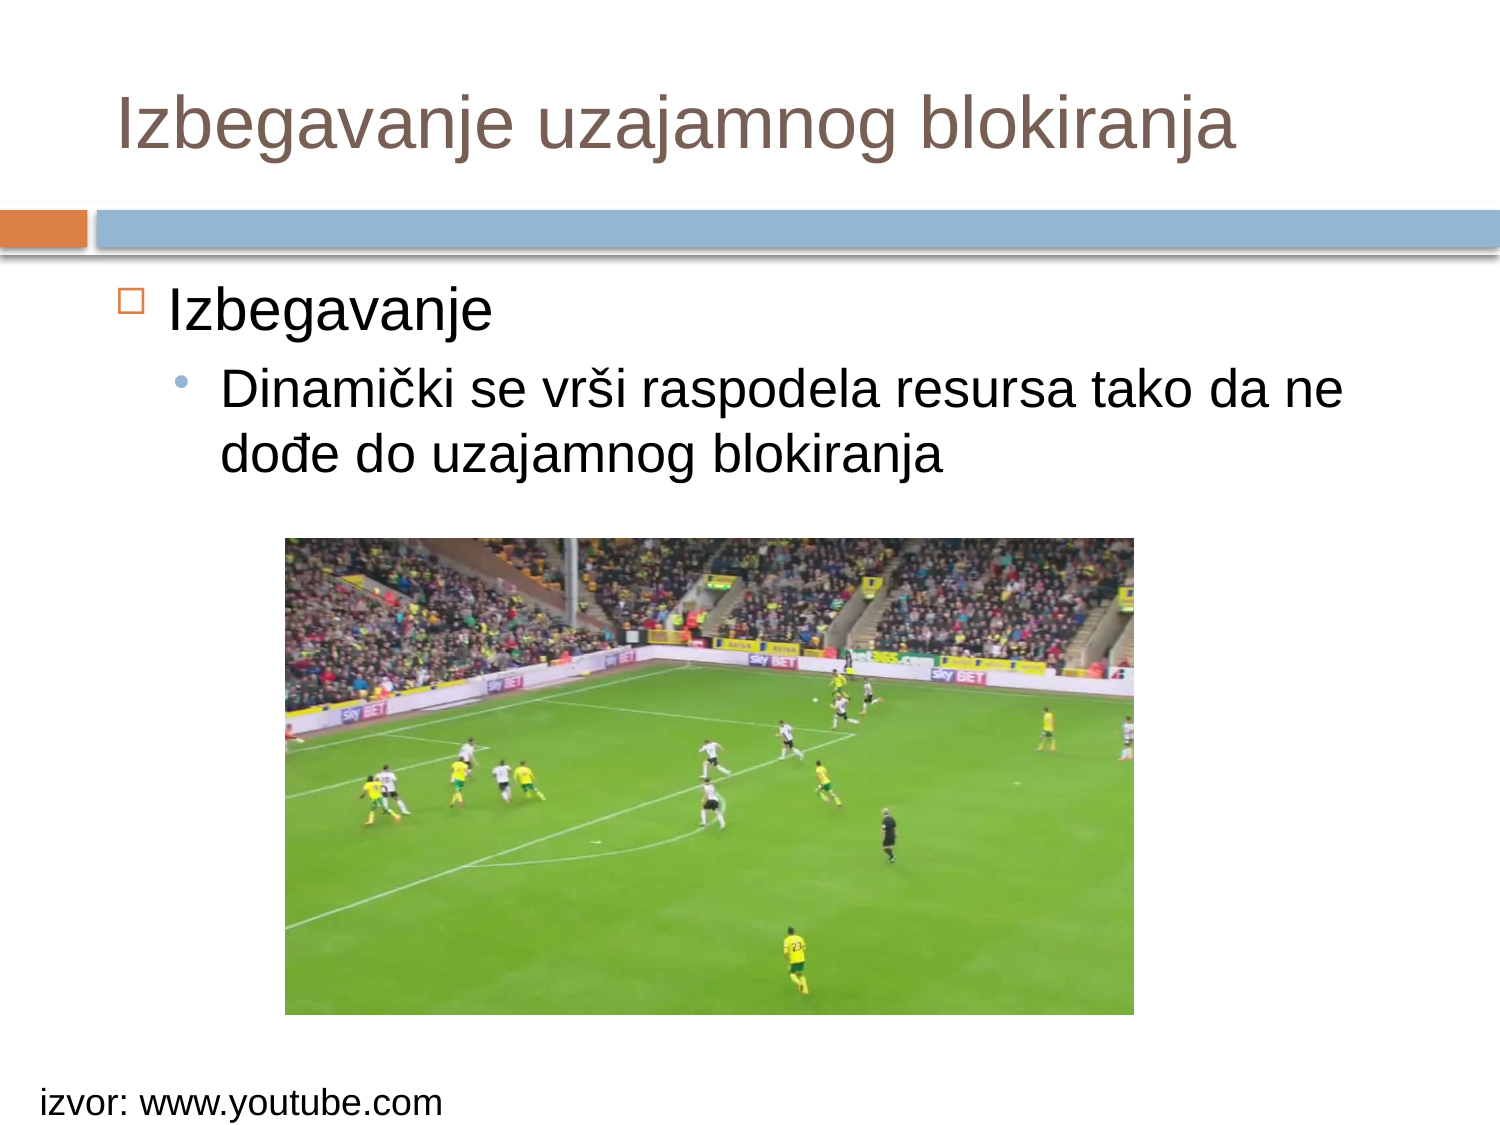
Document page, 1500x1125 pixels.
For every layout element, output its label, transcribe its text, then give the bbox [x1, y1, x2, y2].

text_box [284, 537, 1135, 1016]
title Izbegavanje uzajamnog blokiranja [100, 37, 1438, 200]
text_box izvor: www.youtube.com [24, 1071, 550, 1125]
list Izbegavanje Dinamički se vrši raspodela resursa tako da ne dođe do uzajamnog blokiranja [100, 262, 1438, 1000]
